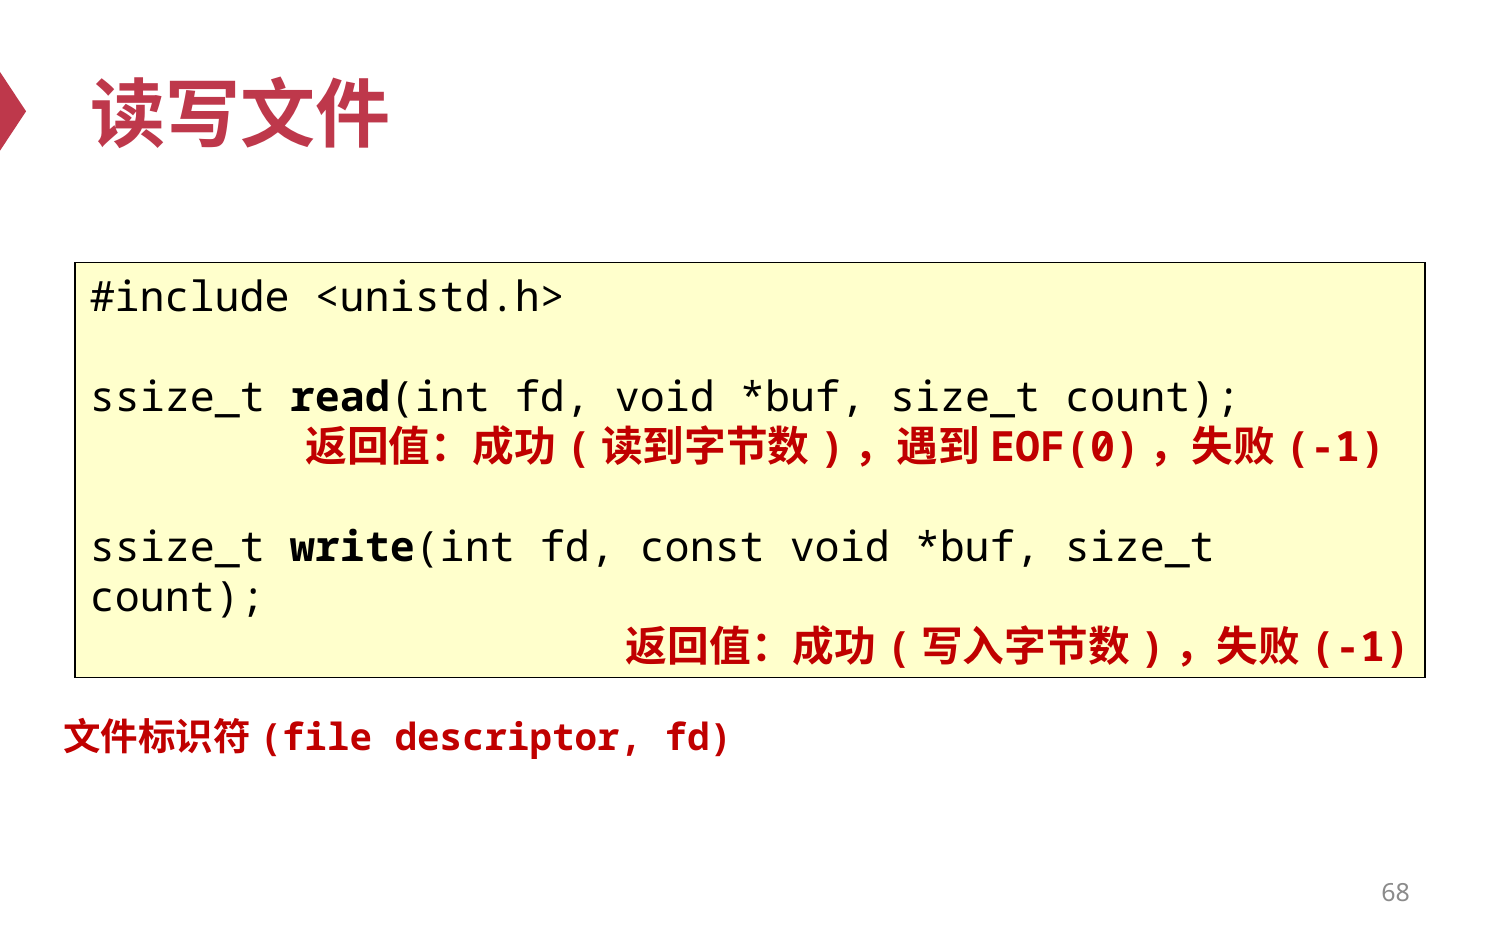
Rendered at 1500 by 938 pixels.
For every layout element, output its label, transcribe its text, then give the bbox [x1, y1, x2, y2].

slide_number 68 [1074, 868, 1425, 919]
title 读写文件 [75, 37, 1425, 186]
text_box #include <unistd.h> ssize_t read(int fd, void *buf, size_t count); 返回值：成功(读到字节数)，遇到EOF(0)，失败(-1) ssize_t write(int fd, const void *buf, size_t count); 返回值：成功(写入字节数)，失败(-1) [74, 262, 1425, 678]
text_box 文件标识符(file descriptor, fd) [48, 706, 747, 811]
